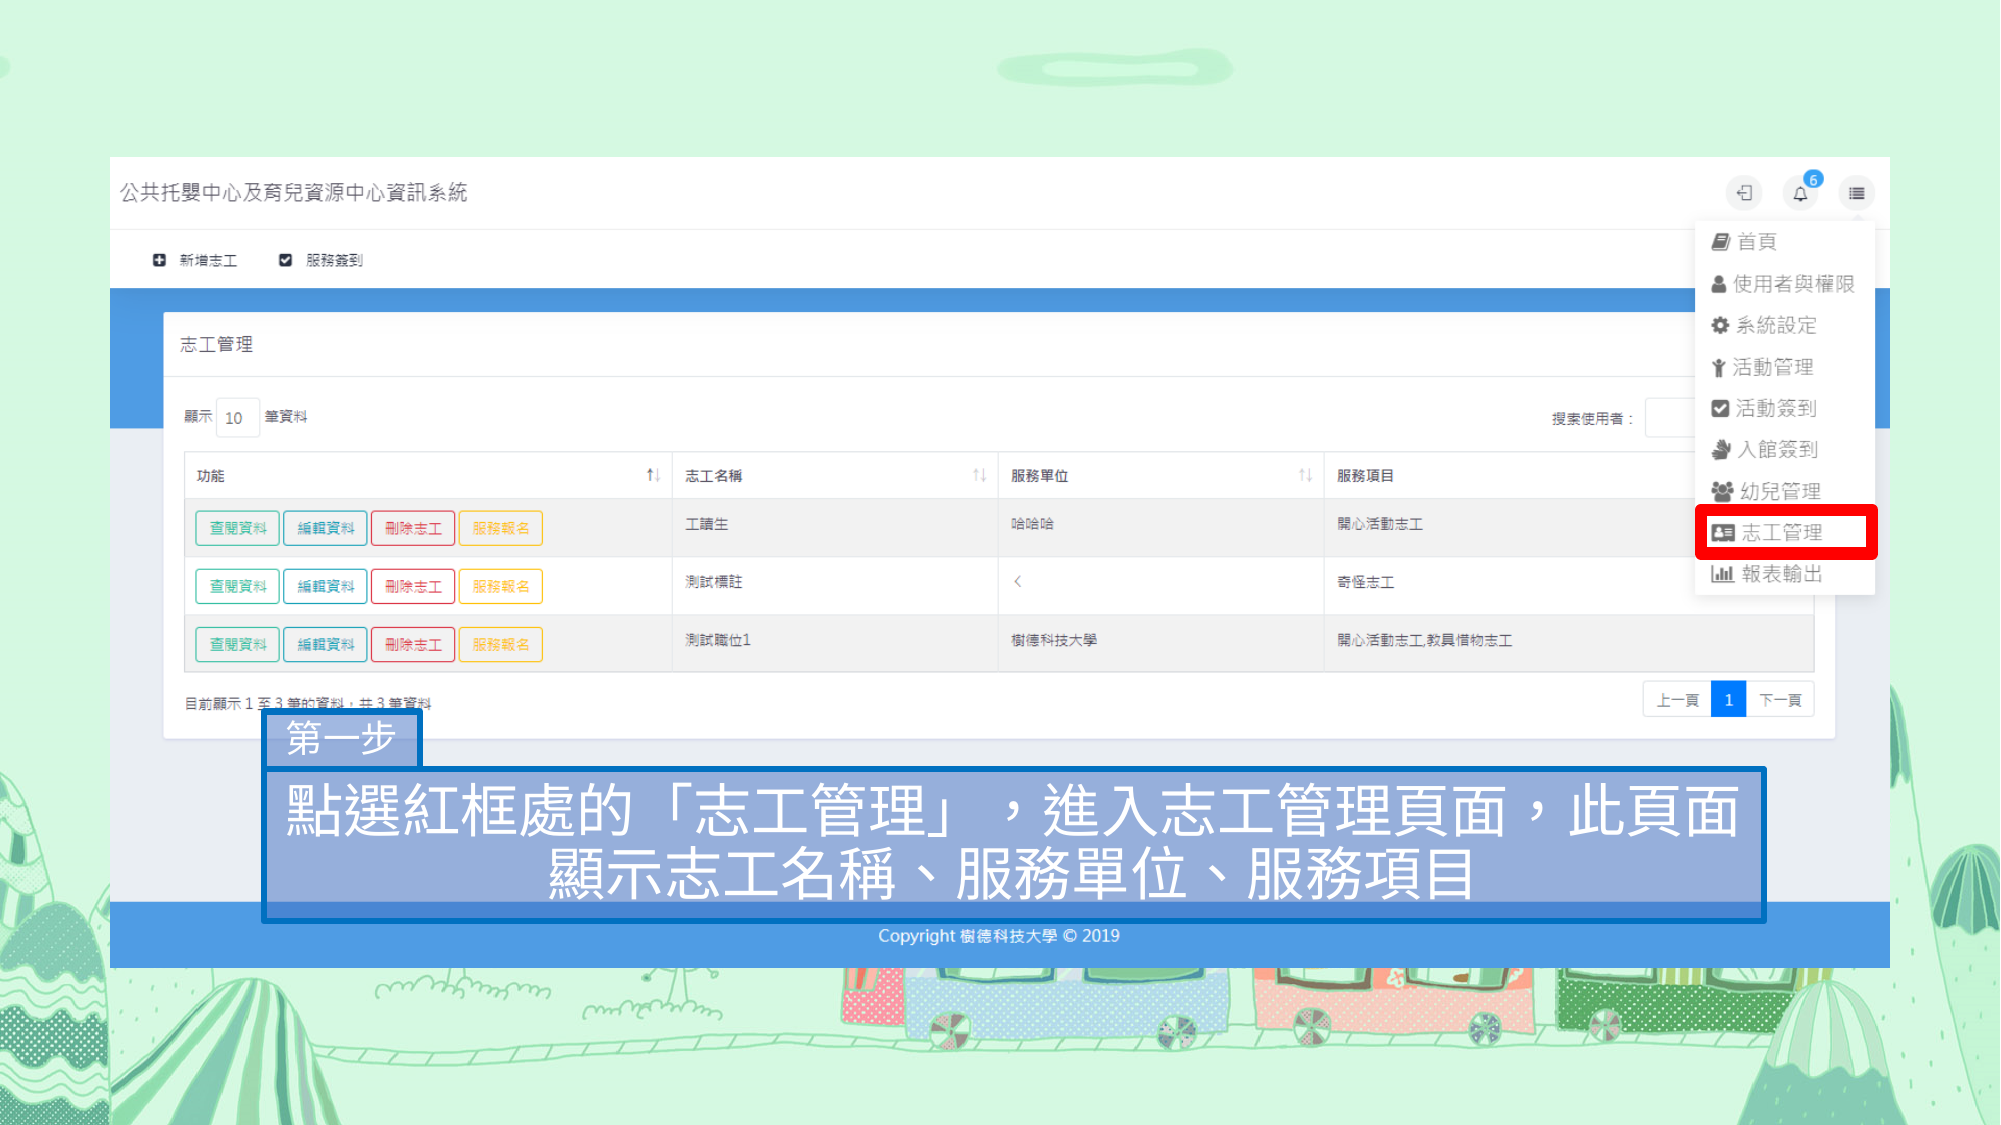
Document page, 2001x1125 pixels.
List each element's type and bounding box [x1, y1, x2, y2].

text_box [0, 0, 2000, 1125]
text_box [263, 711, 1764, 922]
picture [110, 157, 1890, 968]
